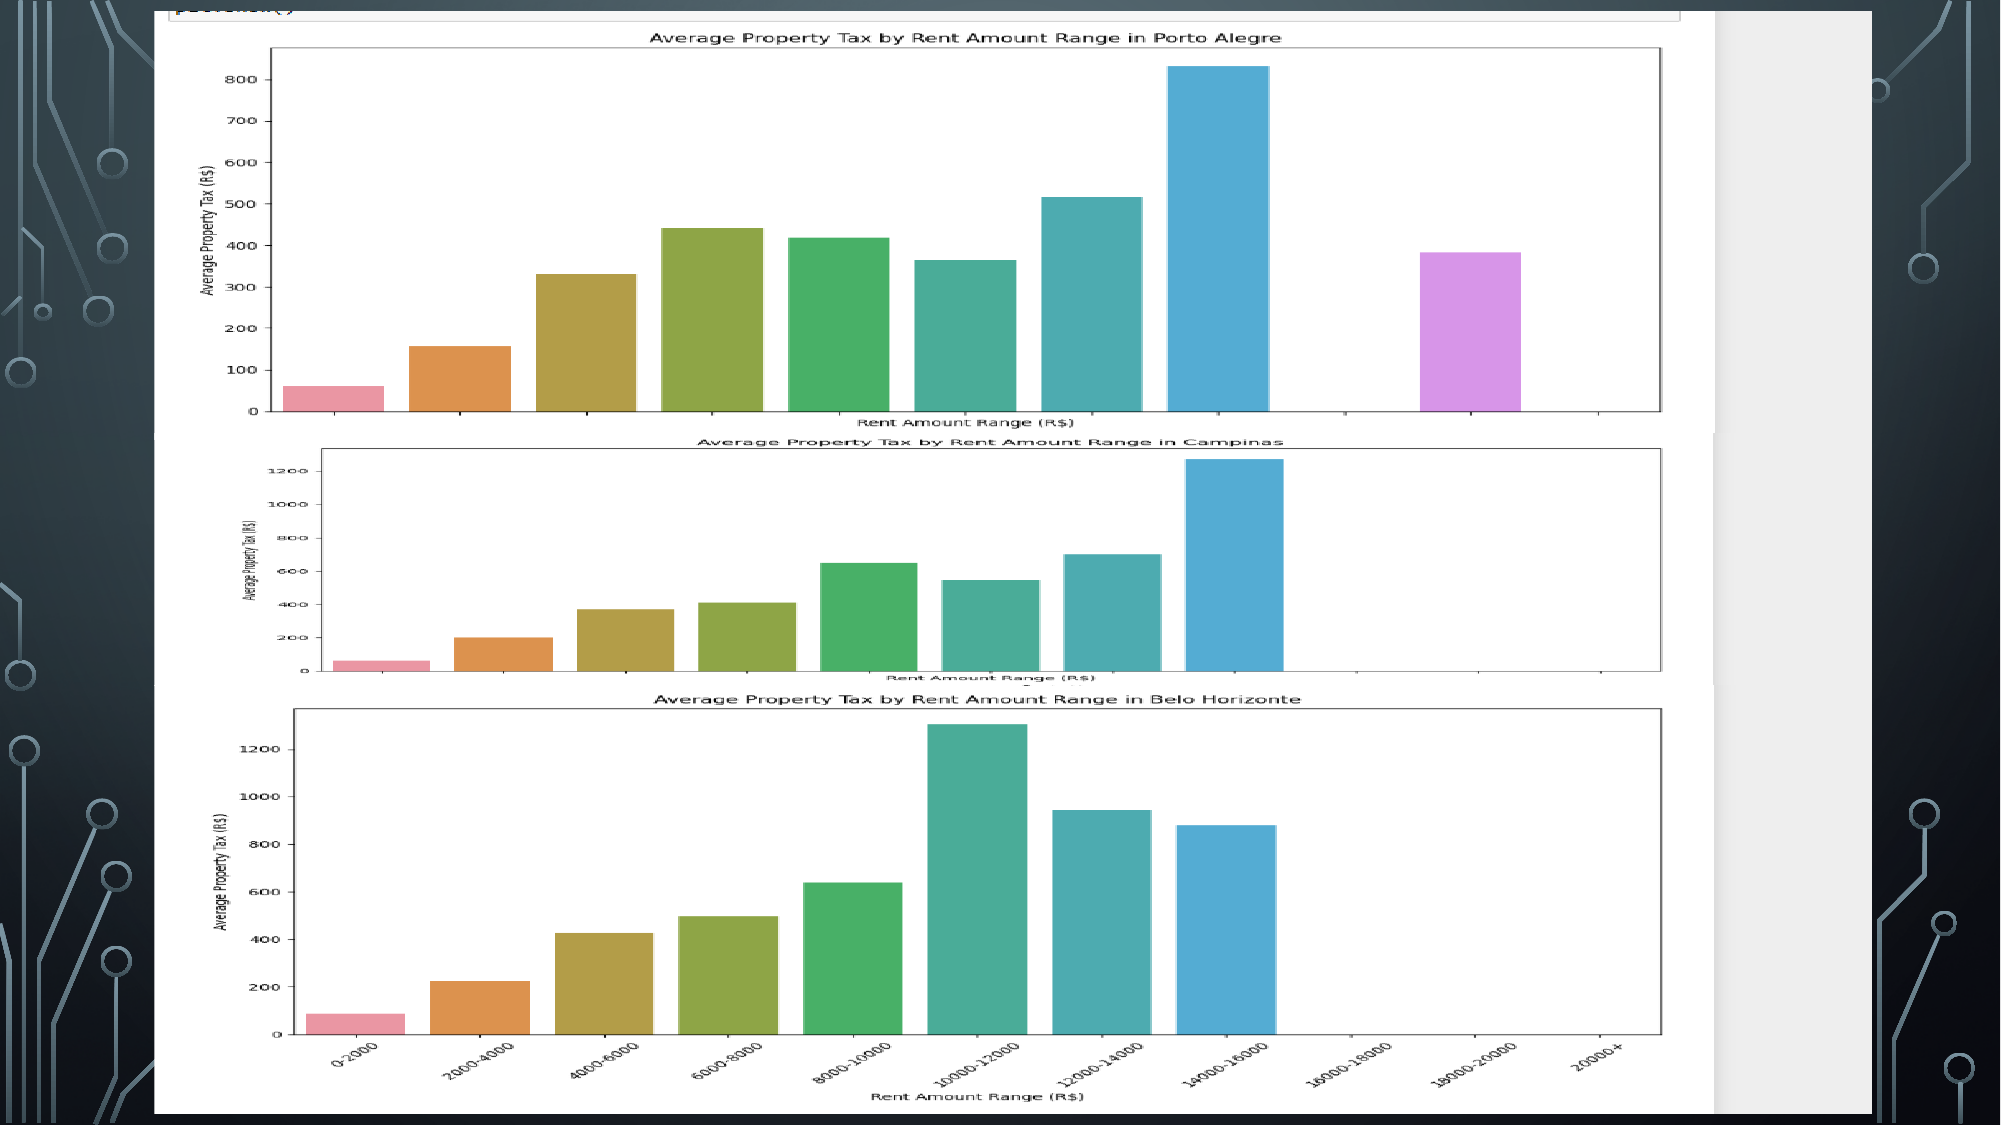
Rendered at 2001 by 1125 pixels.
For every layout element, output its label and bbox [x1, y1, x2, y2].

picture [154, 433, 1873, 1114]
list [154, 11, 1873, 433]
